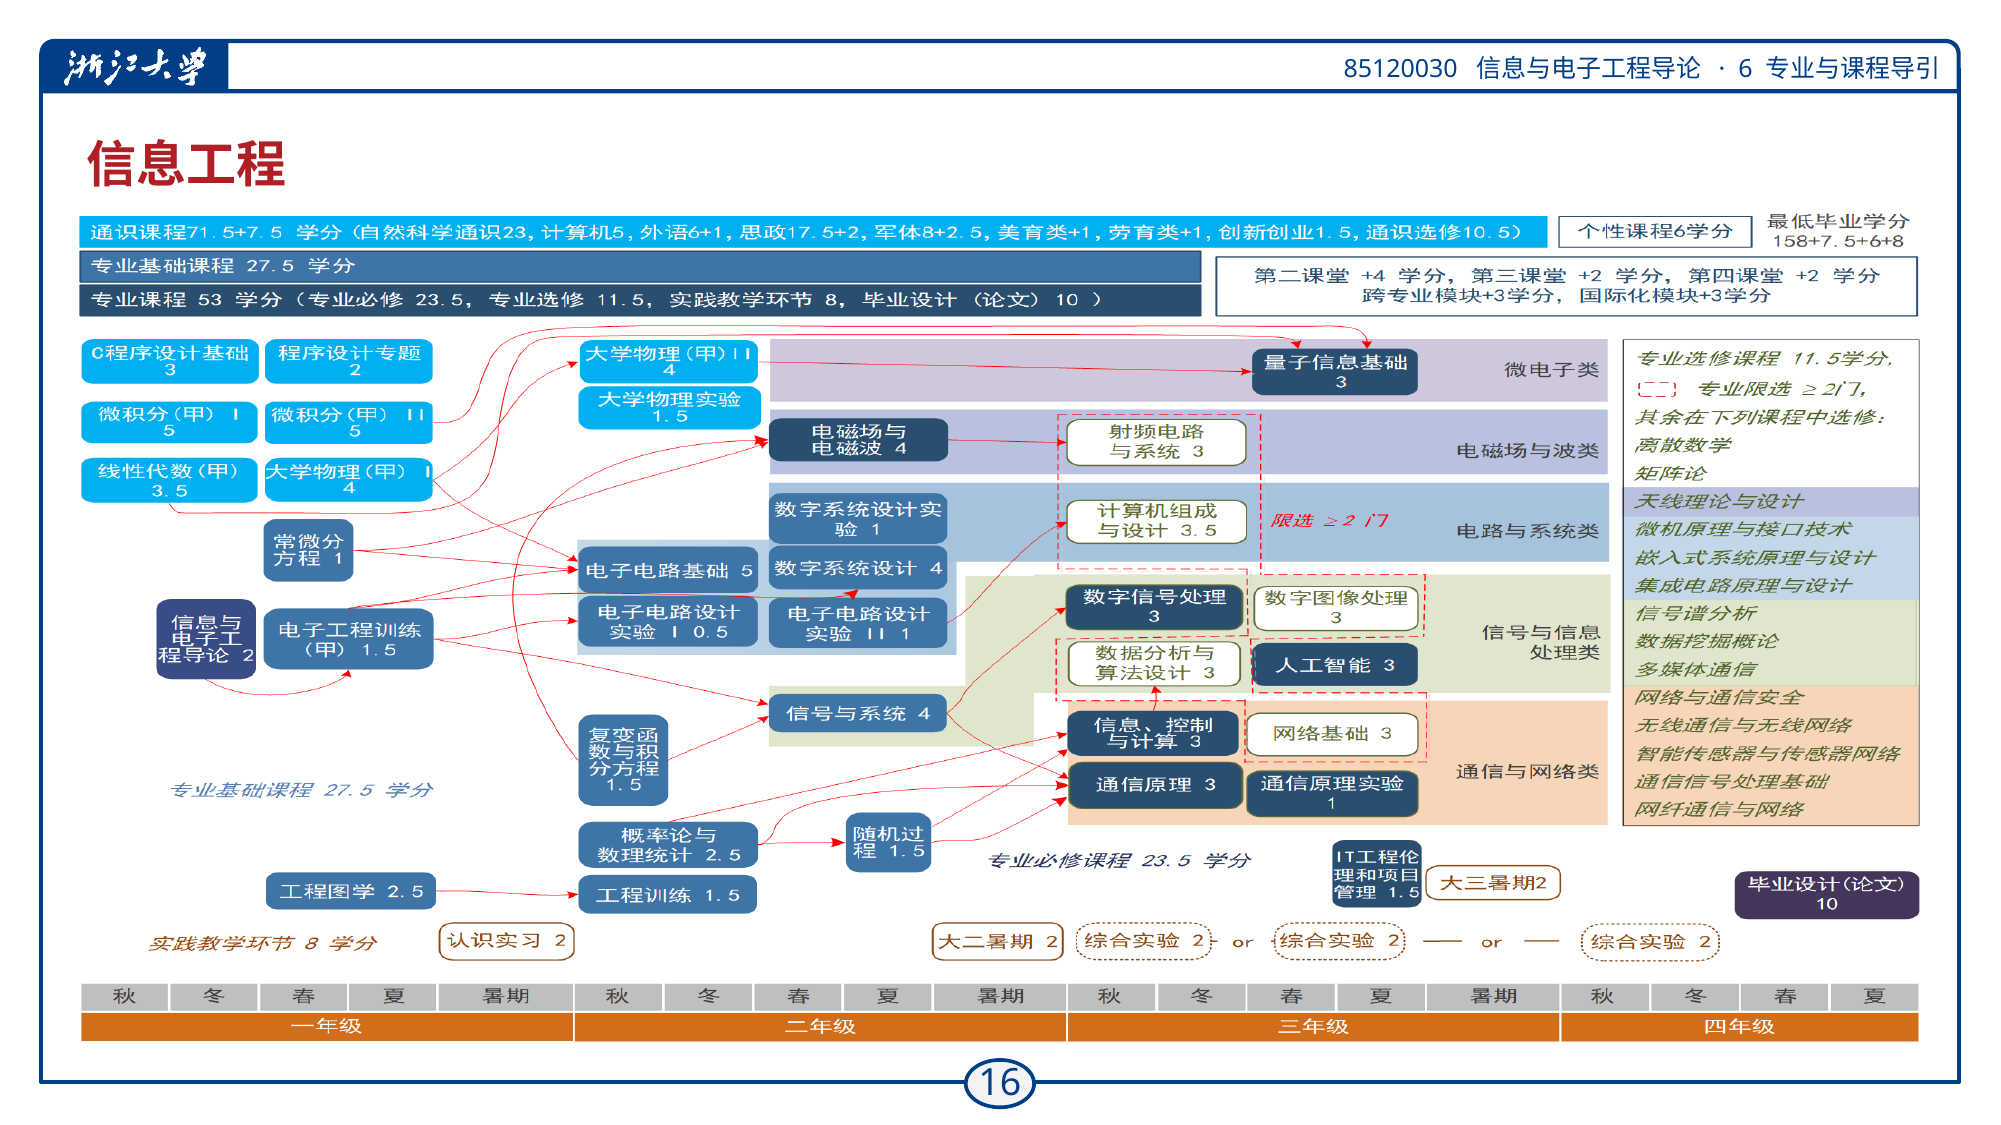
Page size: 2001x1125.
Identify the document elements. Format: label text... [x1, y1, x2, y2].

title 信息工程 [72, 125, 1926, 198]
picture [55, 39, 215, 91]
picture [74, 207, 1929, 1044]
